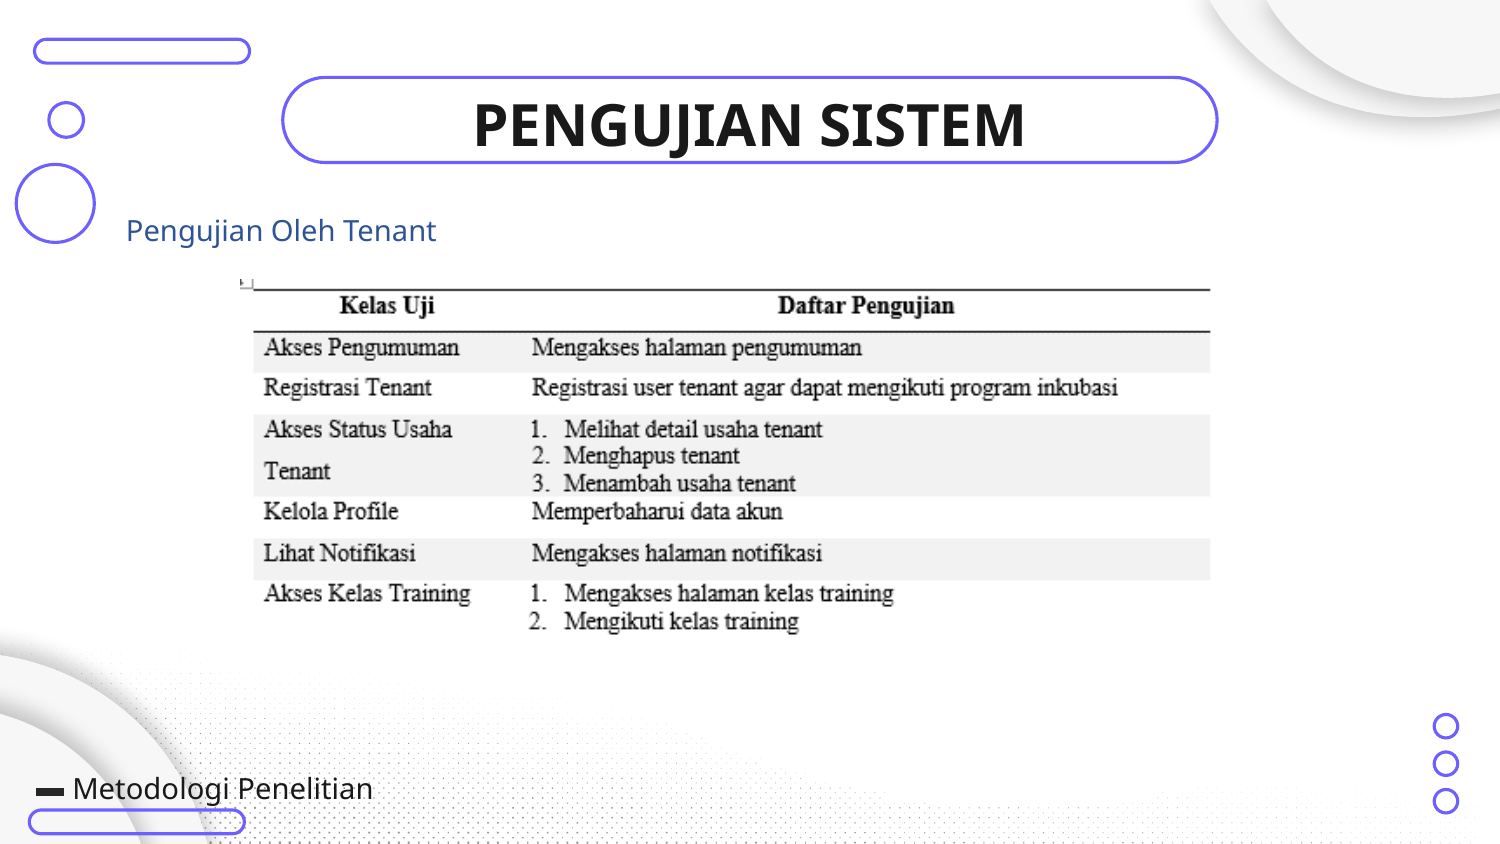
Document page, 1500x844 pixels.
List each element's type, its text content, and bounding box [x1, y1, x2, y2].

text_box [0, 604, 1500, 844]
text_box Pengujian Oleh Tenant [111, 205, 578, 290]
title PENGUJIAN SISTEM [118, 72, 1382, 167]
picture [239, 279, 1235, 655]
text_box Metodologi Penelitian [57, 762, 414, 813]
text_box [29, 809, 245, 834]
